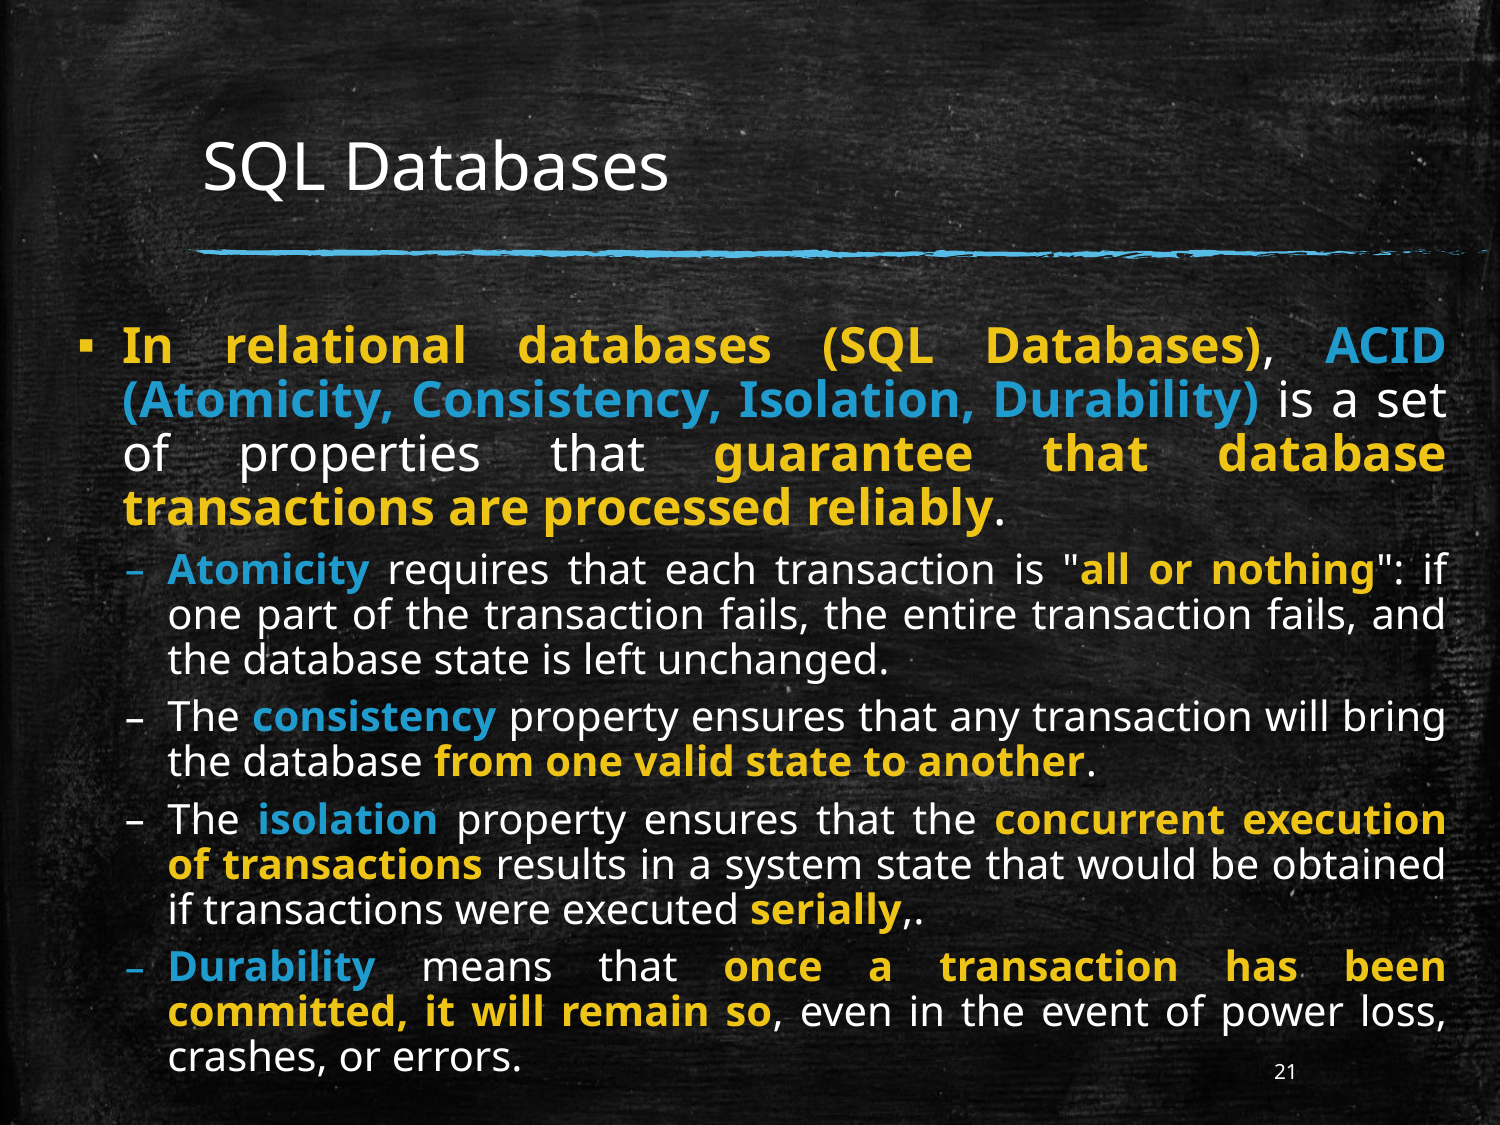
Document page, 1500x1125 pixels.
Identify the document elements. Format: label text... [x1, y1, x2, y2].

title SQL Databases [187, 45, 1313, 213]
slide_number 21 [1172, 1050, 1313, 1096]
list In relational databases (SQL Databases), ACID (Atomicity, Consistency, Isolation, Durability) is a set of properties that guarantee that database transactions are processed reliably. Atomicity requires that each transaction is "all or nothing": if one part of the transaction fails, the entire transaction fails, and the database state is left unchanged. The consistency property ensures that any transaction will bring the database from one valid state to another. The isolation property ensures that the concurrent execution of transactions results in a system state that would be obtained if transactions were executed serially,. Durability means that once a transaction has been committed, it will remain so, even in the event of power loss, crashes, or errors. [62, 312, 1463, 1038]
